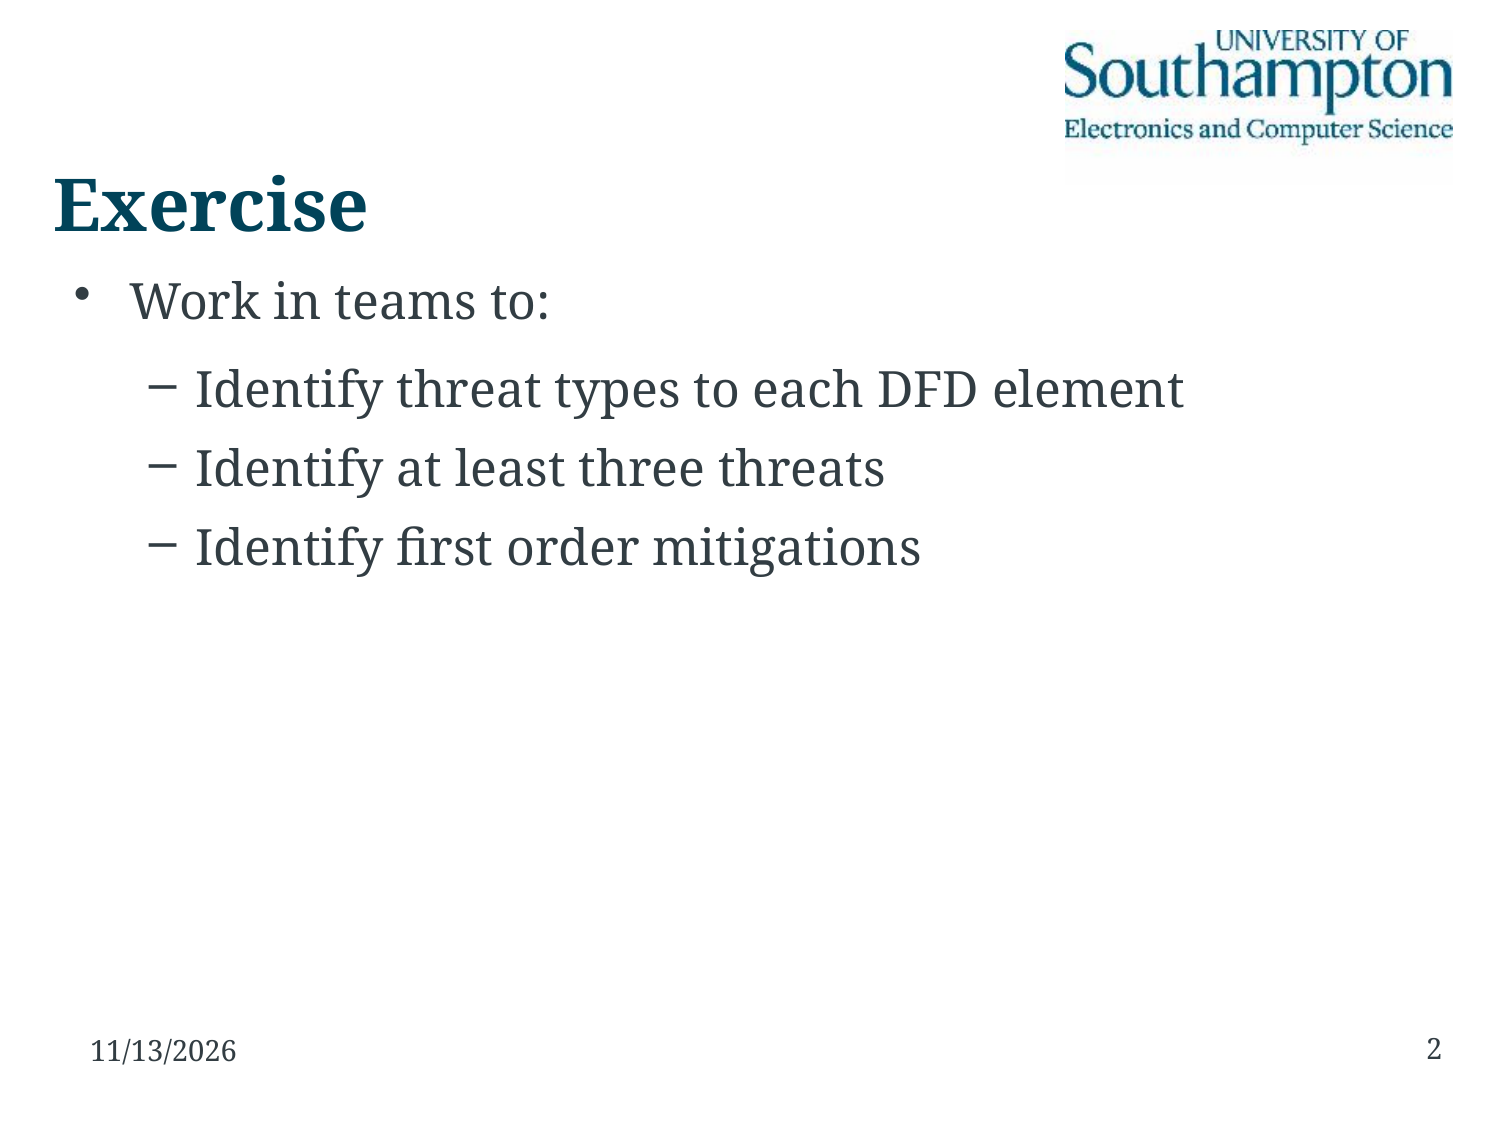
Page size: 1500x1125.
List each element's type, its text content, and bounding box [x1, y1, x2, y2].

title Exercise [53, 148, 1447, 256]
list Work in teams to: Identify threat types to each DFD element Identify at least three threats Identify first order mitigations [73, 262, 1424, 823]
picture [1065, 30, 1453, 185]
slide_number 2 [1092, 1022, 1443, 1102]
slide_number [74, 1024, 426, 1103]
